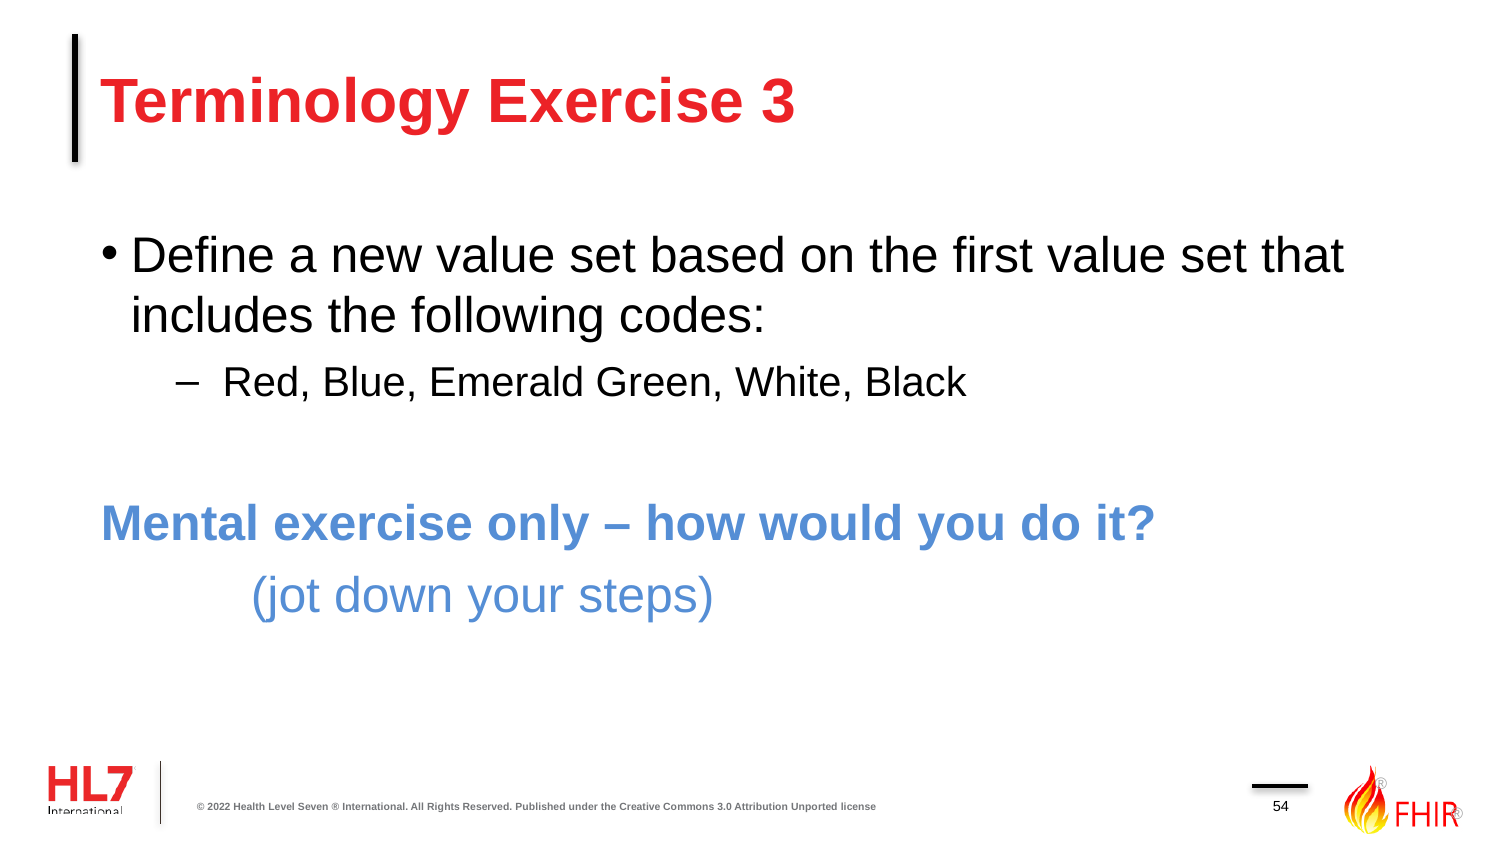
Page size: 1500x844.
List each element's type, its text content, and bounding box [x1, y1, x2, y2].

slide_number 54 [1258, 786, 1304, 814]
footer © 2022 Health Level Seven ® International. All Rights Reserved. Published under the Creative Commons 3.0 Attribution Unported license [196, 786, 941, 813]
picture [1339, 760, 1463, 837]
title Terminology Exercise 3 [100, 33, 1451, 163]
list Define a new value set based on the first value set that includes the following codes: Red, Blue, Emerald Green, White, Black Mental exercise only – how would you do it? (jot down your steps) [100, 222, 1451, 731]
